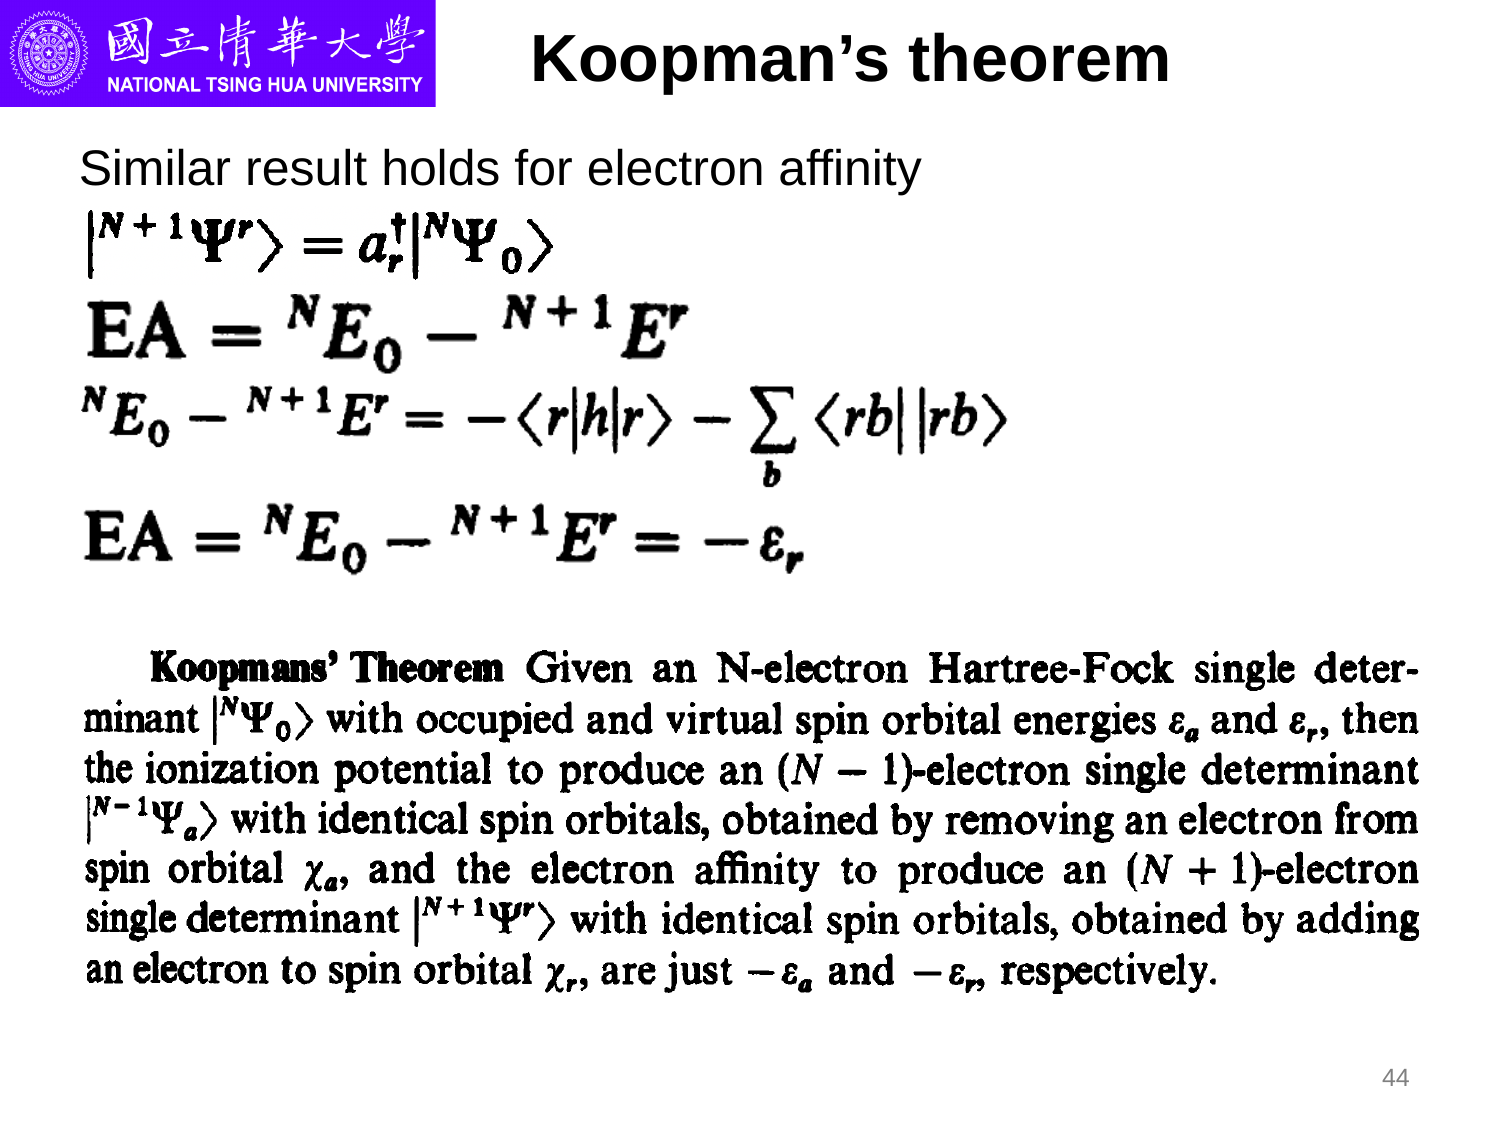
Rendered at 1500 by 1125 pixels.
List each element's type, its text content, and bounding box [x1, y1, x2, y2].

picture [79, 294, 696, 377]
picture [0, 0, 436, 107]
title Koopman’s theorem [515, 0, 1425, 107]
picture [79, 205, 557, 288]
text_box Similar result holds for electron affinity [64, 127, 1425, 203]
picture [79, 383, 1013, 492]
slide_number 44 [1308, 1050, 1425, 1103]
picture [79, 498, 809, 581]
picture [79, 647, 1426, 998]
